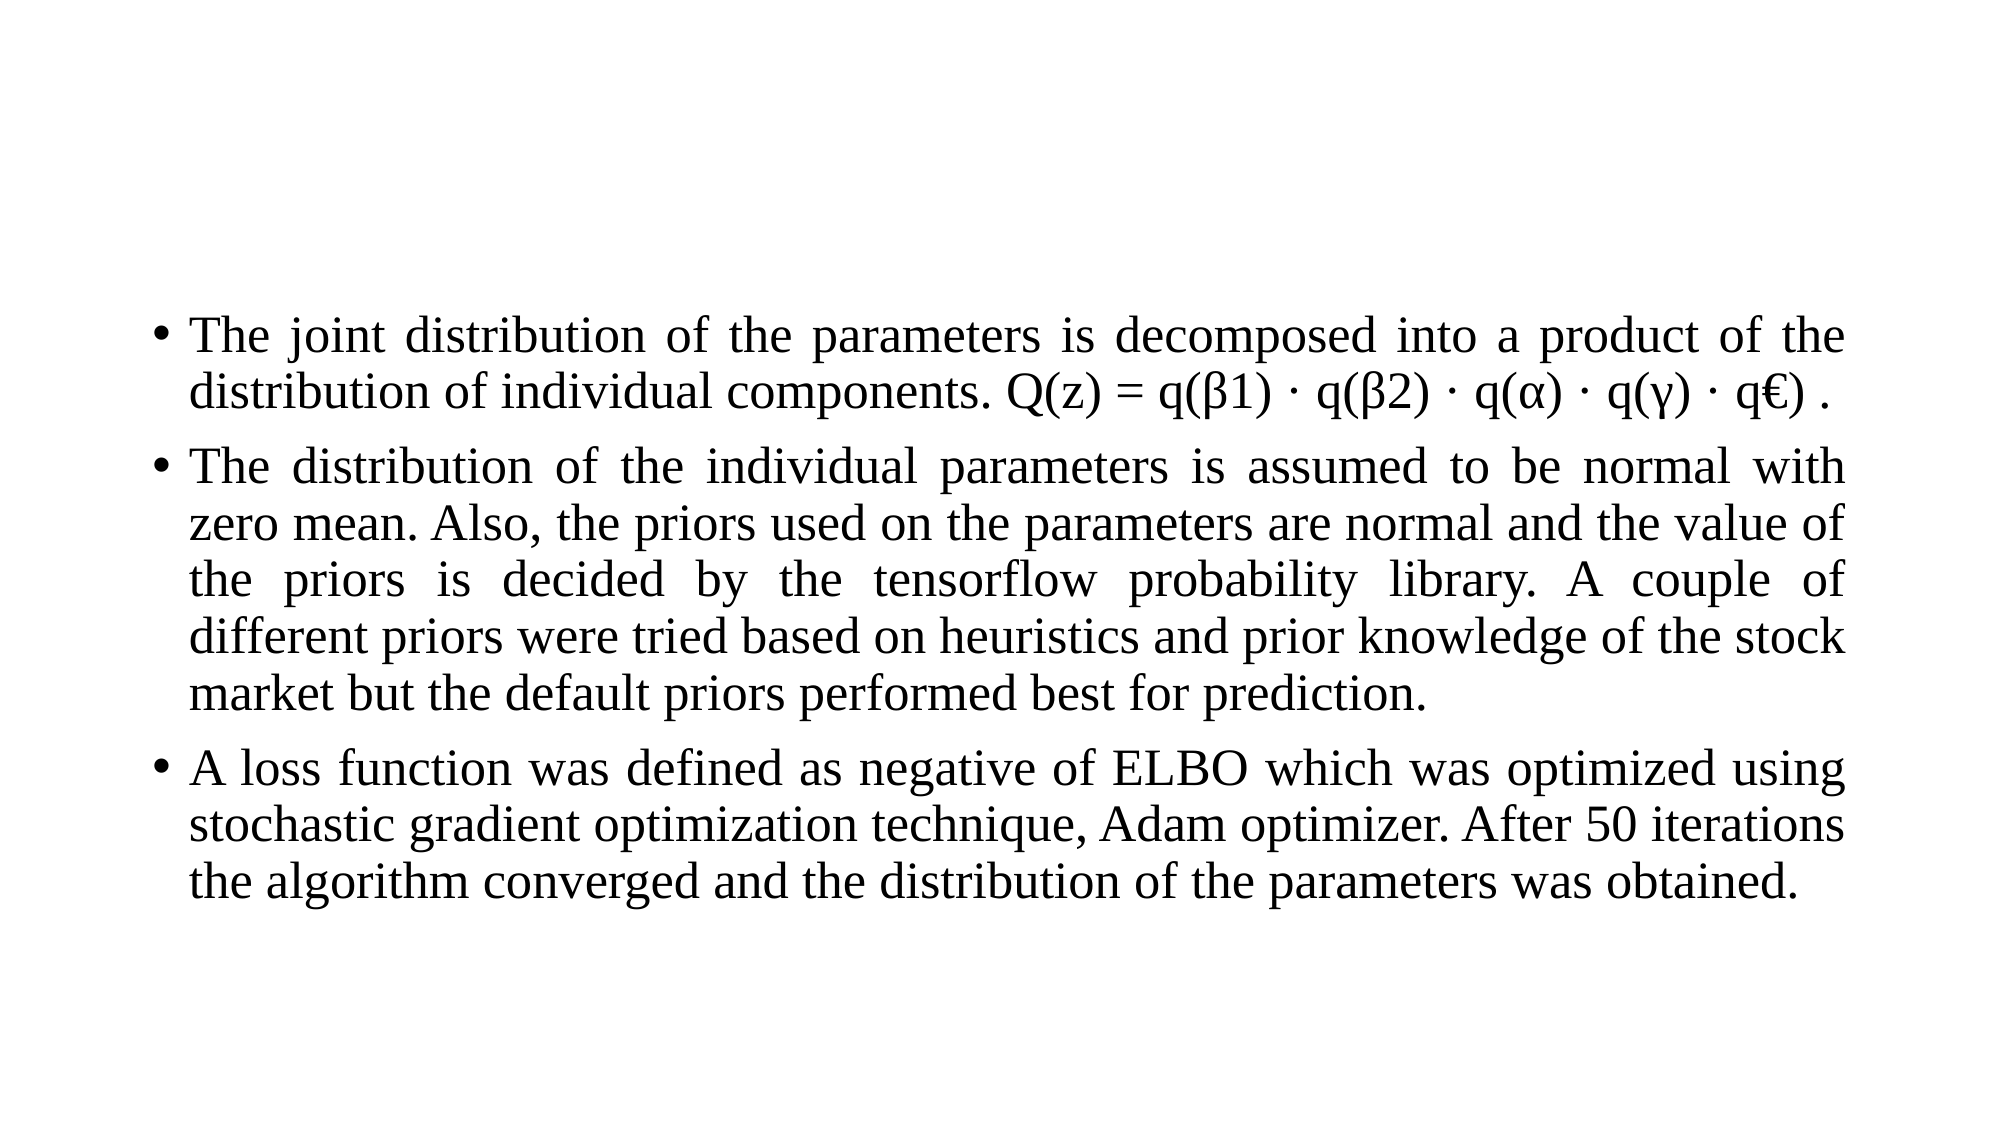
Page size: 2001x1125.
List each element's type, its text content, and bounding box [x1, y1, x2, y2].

list The joint distribution of the parameters is decomposed into a product of the distribution of individual components. Q(z) = q(β1) · q(β2) · q(α) · q(γ) · q€) . The distribution of the individual parameters is assumed to be normal with zero mean. Also, the priors used on the parameters are normal and the value of the priors is decided by the tensorflow probability library. A couple of different priors were tried based on heuristics and prior knowledge of the stock market but the default priors performed best for prediction. A loss function was defined as negative of ELBO which was optimized using stochastic gradient optimization technique, Adam optimizer. After 50 iterations the algorithm converged and the distribution of the parameters was obtained. [137, 299, 1863, 1014]
